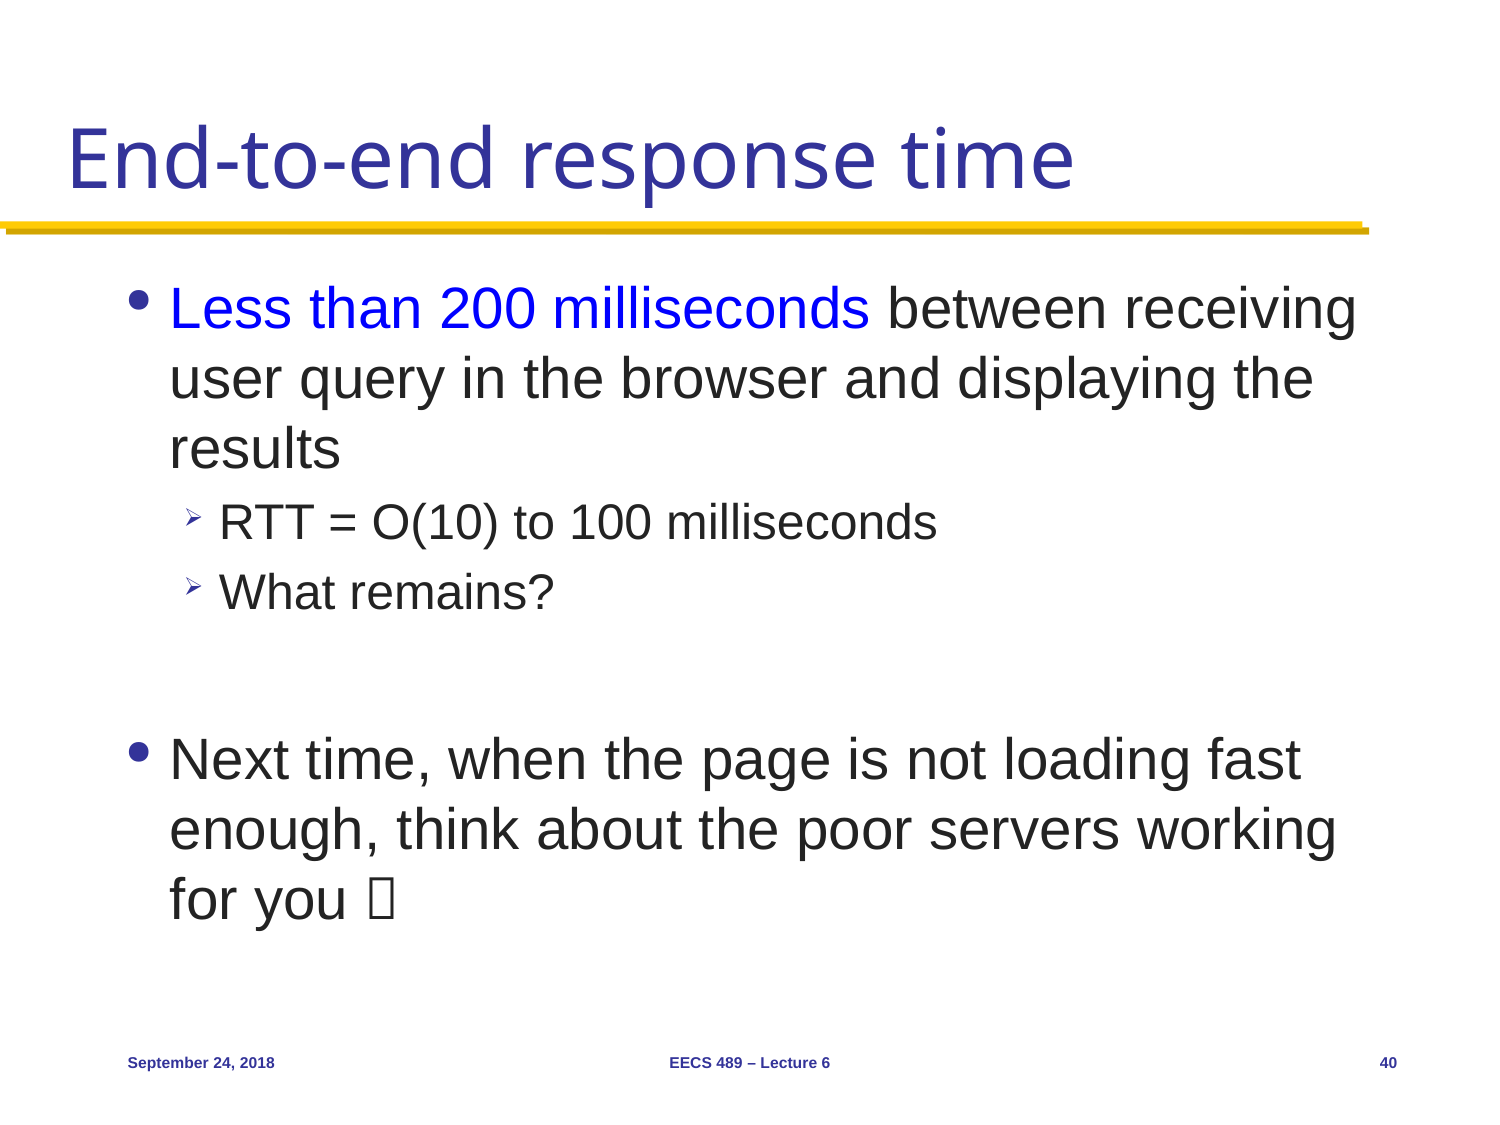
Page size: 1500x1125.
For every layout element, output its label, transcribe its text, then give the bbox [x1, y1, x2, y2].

title End-to-end response time [49, 24, 1451, 213]
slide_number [112, 1024, 426, 1101]
slide_number 40 [1312, 1024, 1413, 1101]
footer EECS 489 – Lecture 6 [512, 1024, 988, 1101]
list Less than 200 milliseconds between receiving user query in the browser and displaying the results RTT = O(10) to 100 milliseconds What remains? Next time, when the page is not loading fast enough, think about the poor servers working for you  [112, 262, 1413, 988]
